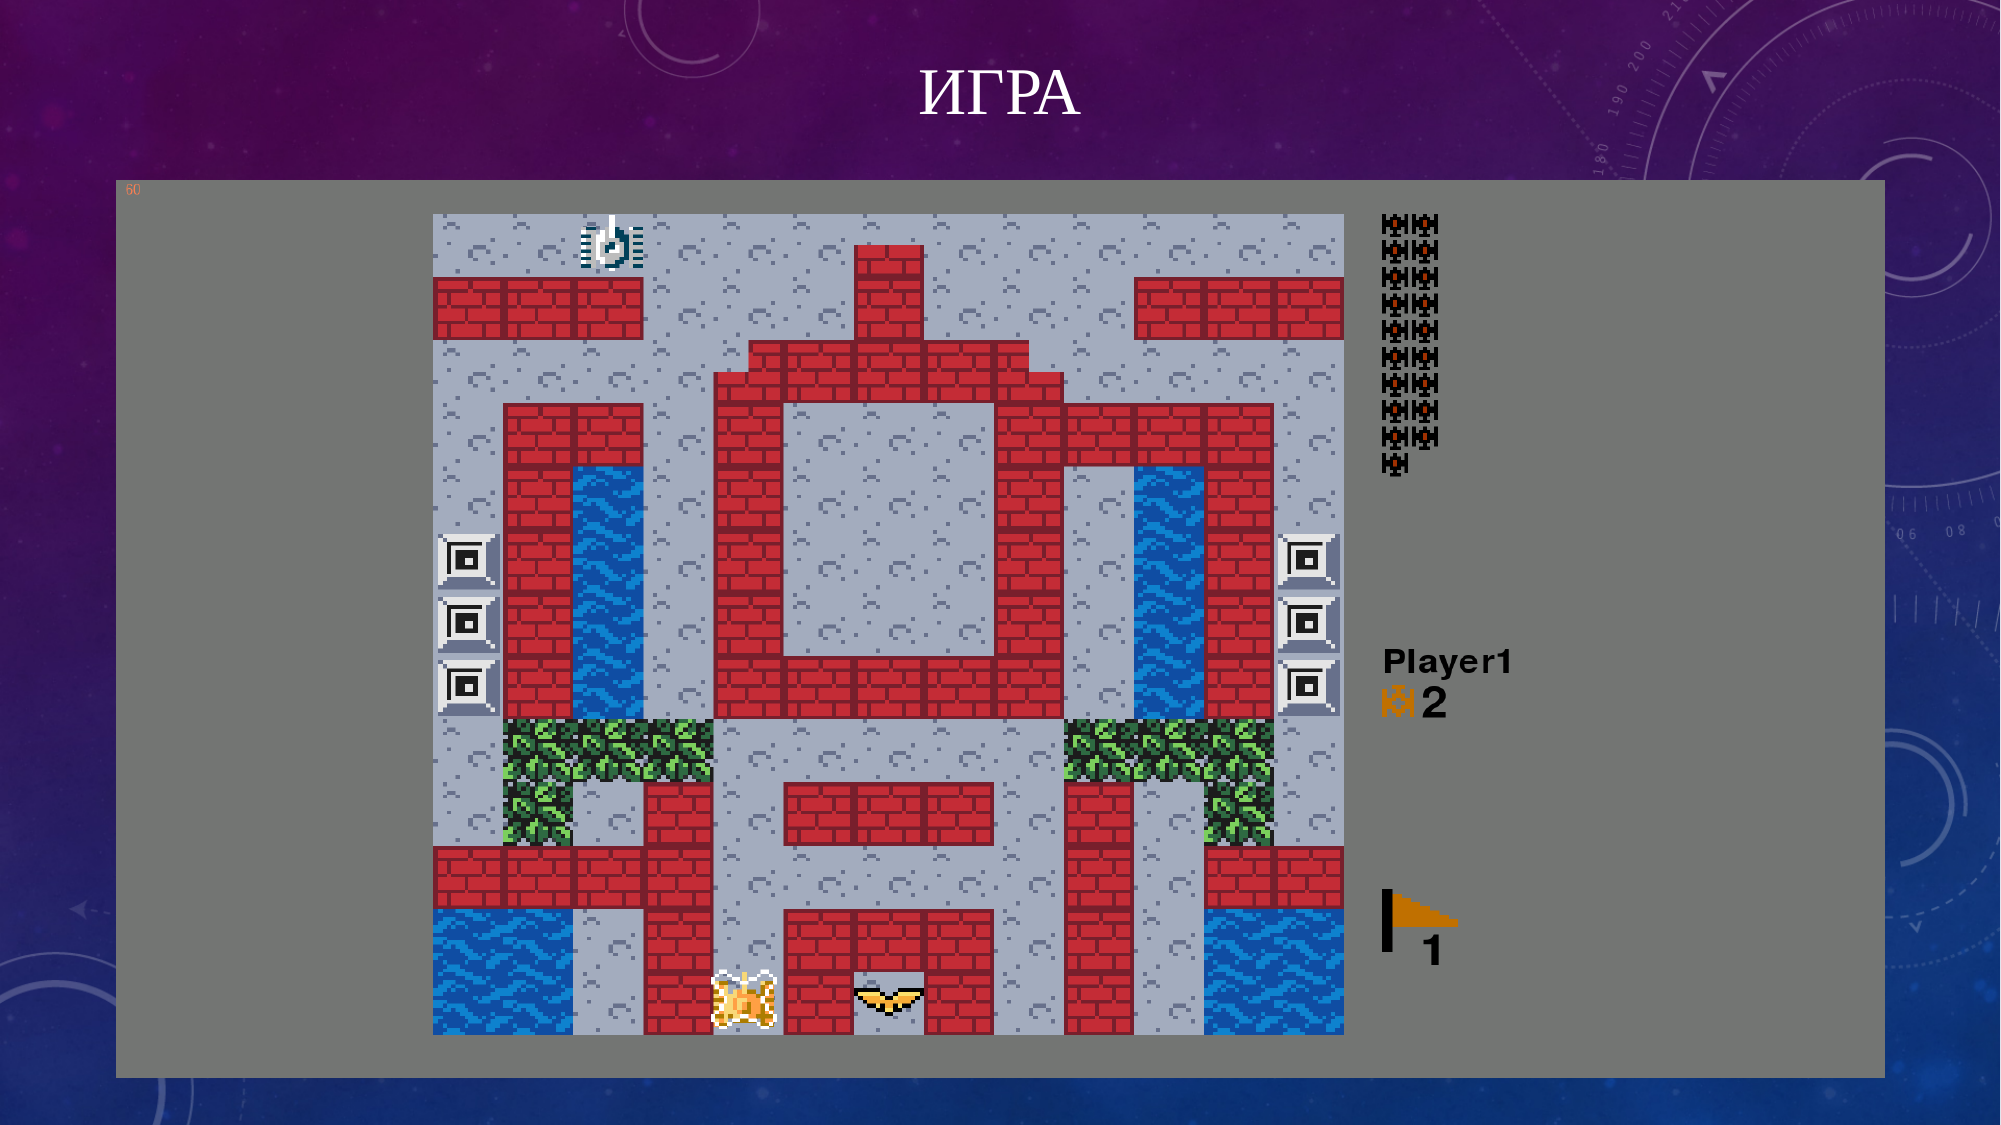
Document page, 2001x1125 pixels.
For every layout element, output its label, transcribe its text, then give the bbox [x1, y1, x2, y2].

title игра [116, 39, 1885, 136]
picture [0, 0, 2001, 1125]
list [116, 180, 1885, 1078]
